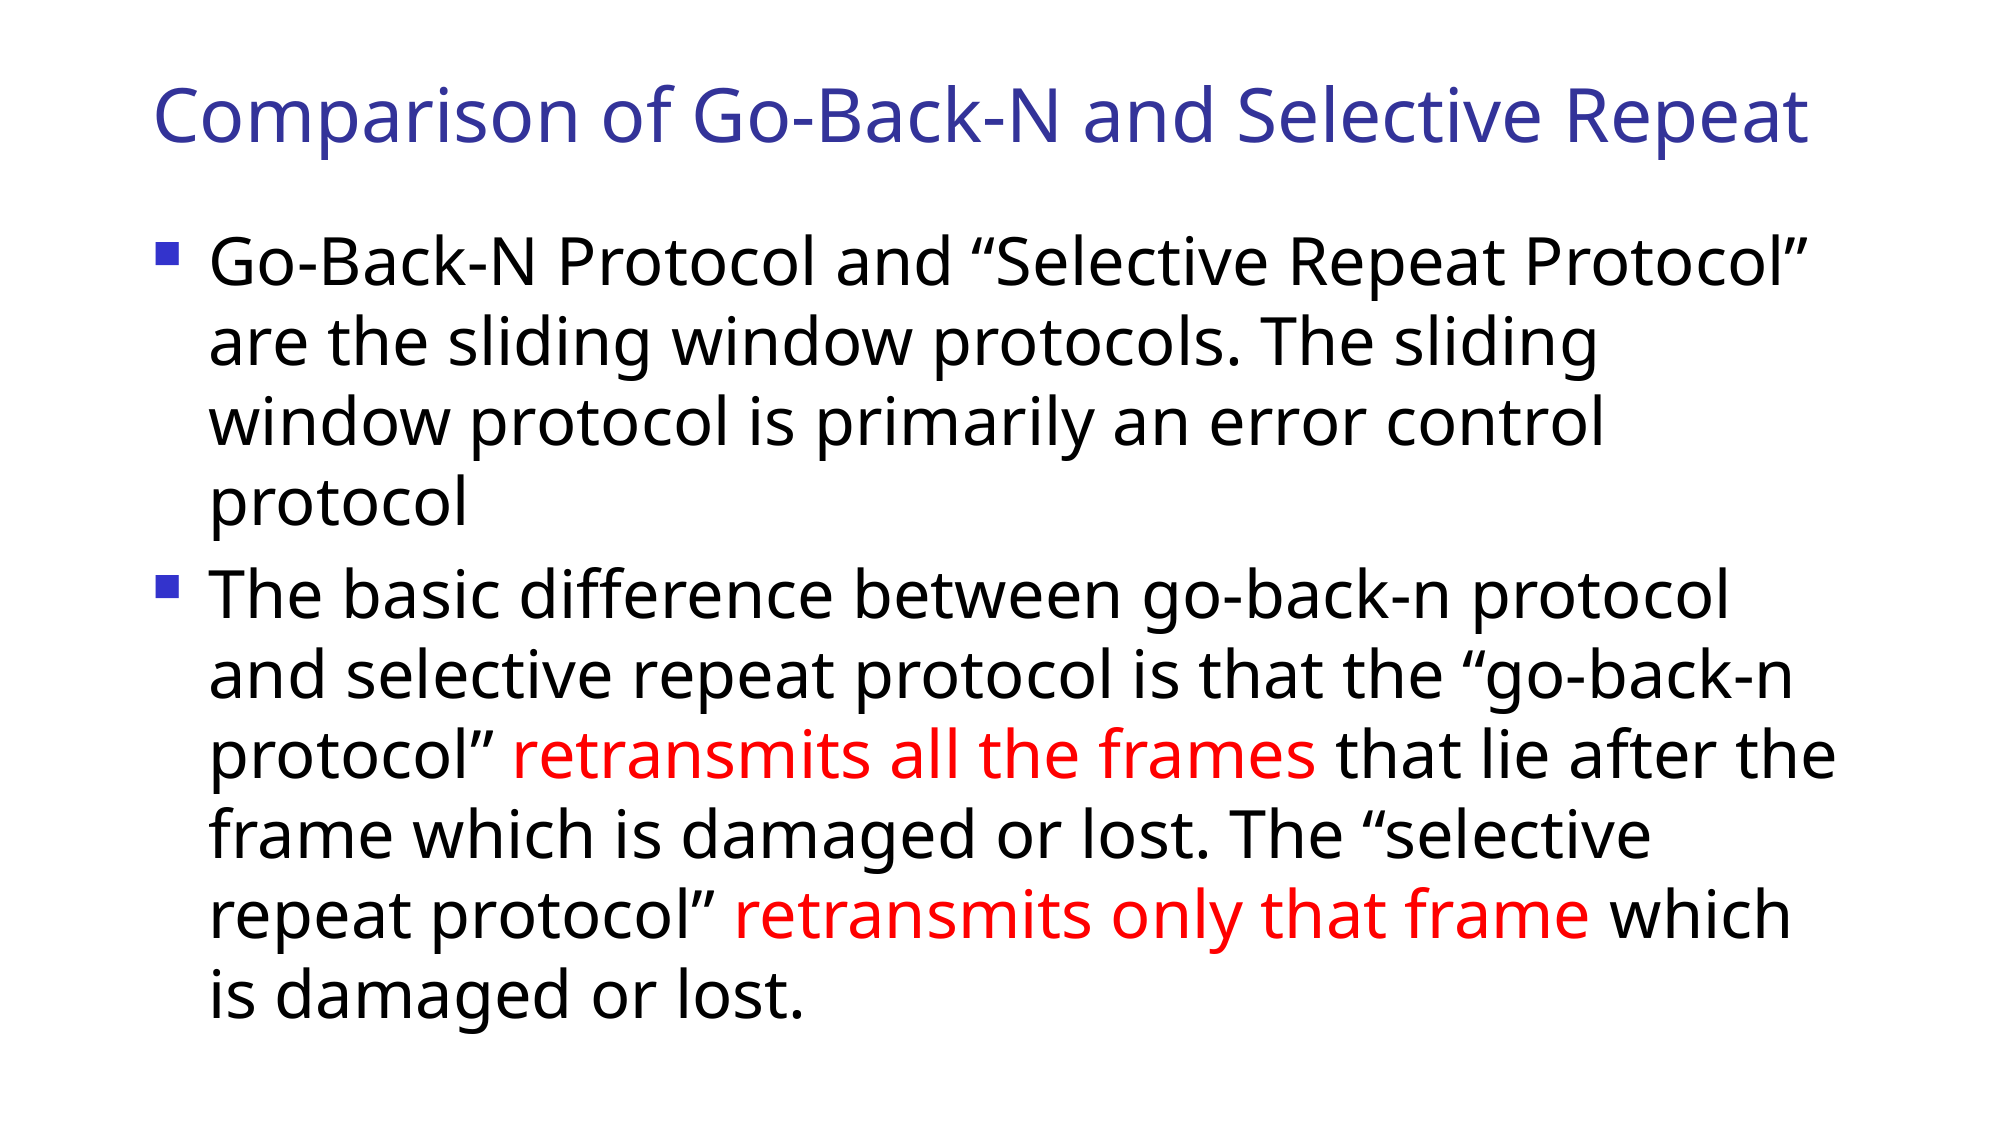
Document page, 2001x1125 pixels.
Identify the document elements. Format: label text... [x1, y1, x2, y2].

list Go-Back-N Protocol and “Selective Repeat Protocol” are the sliding window protocols. The sliding window protocol is primarily an error control protocol The basic difference between go-back-n protocol and selective repeat protocol is that the “go-back-n protocol” retransmits all the frames that lie after the frame which is damaged or lost. The “selective repeat protocol” retransmits only that frame which is damaged or lost. [137, 211, 1863, 1014]
title Comparison of Go-Back-N and Selective Repeat [137, 59, 1863, 191]
